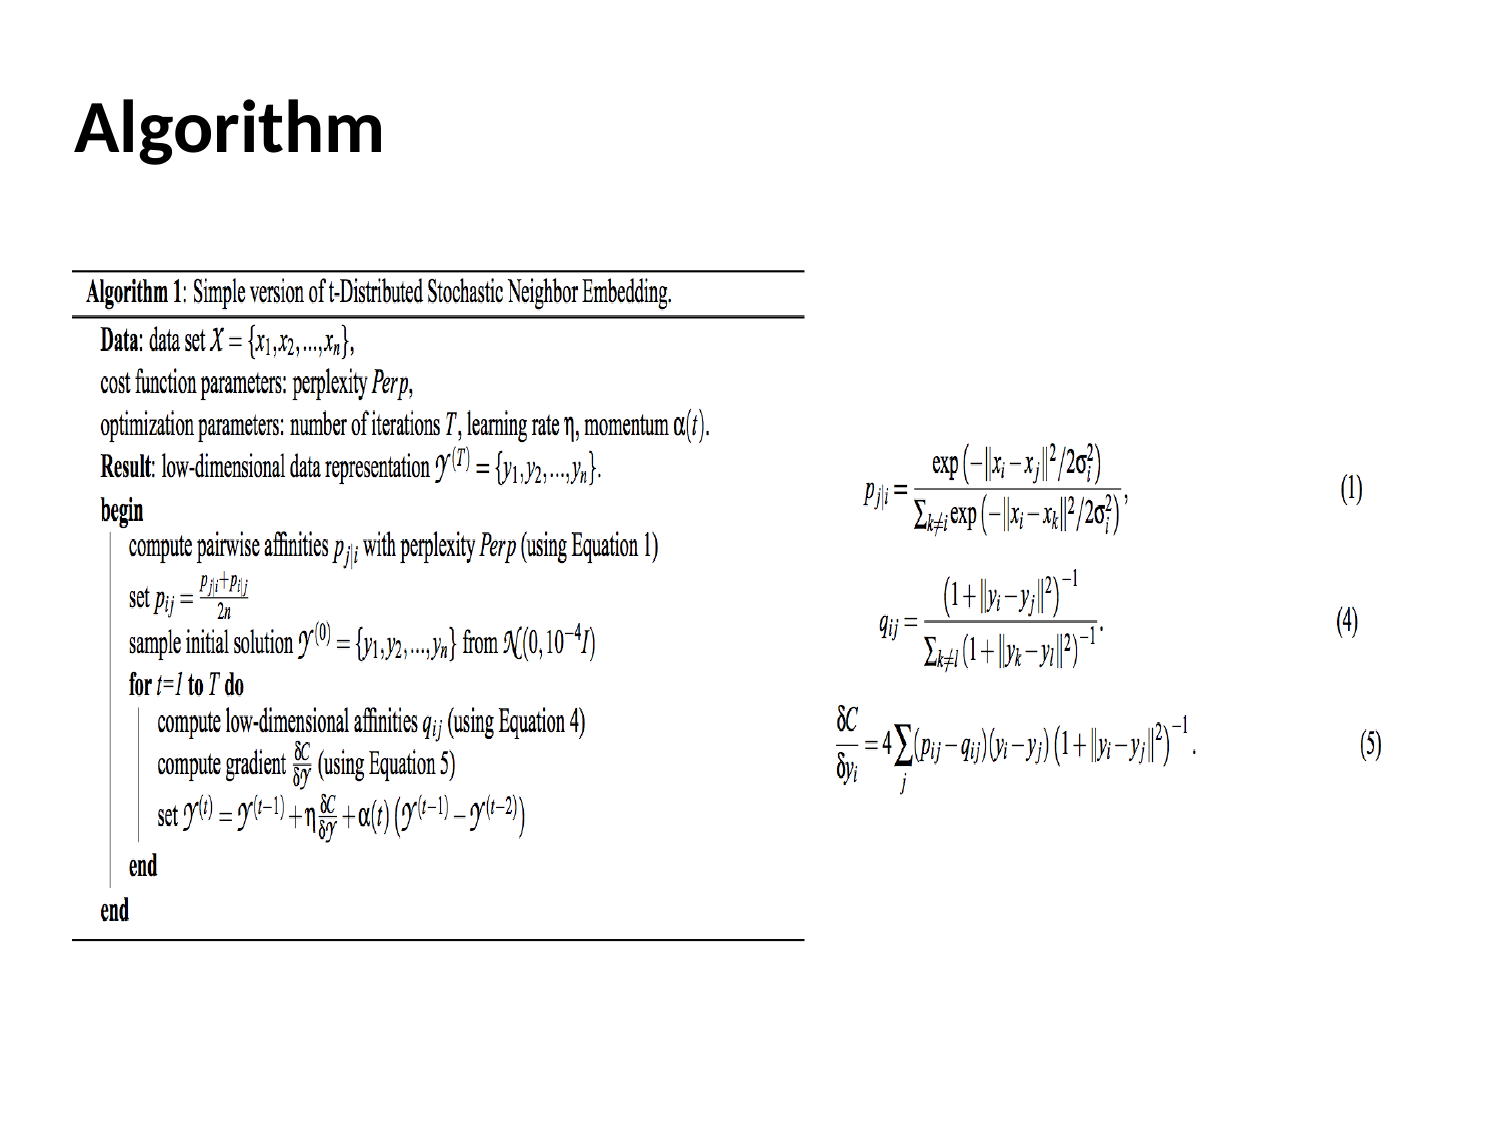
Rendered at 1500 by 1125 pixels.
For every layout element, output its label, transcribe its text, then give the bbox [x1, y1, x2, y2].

text_box Algorithm [59, 62, 1439, 188]
picture [54, 249, 1445, 988]
